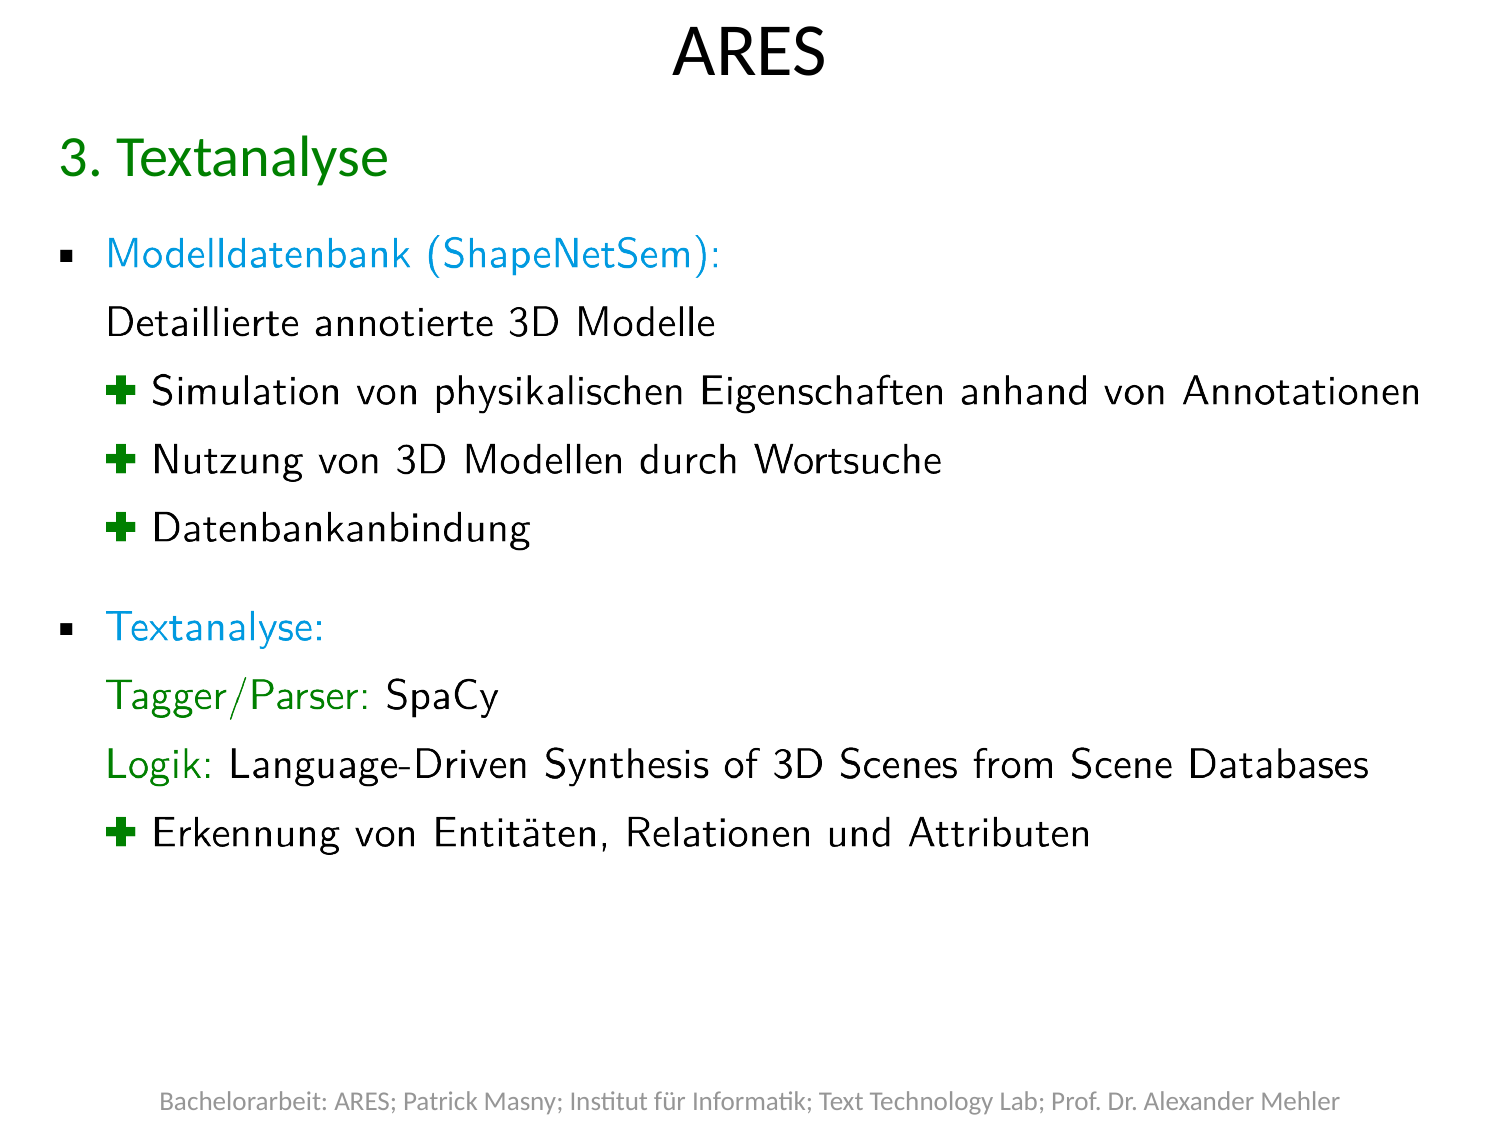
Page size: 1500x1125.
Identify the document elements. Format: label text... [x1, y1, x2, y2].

list 3. Textanalyse [0, 117, 1500, 190]
title ARES [0, 0, 1500, 92]
picture [59, 235, 1418, 855]
